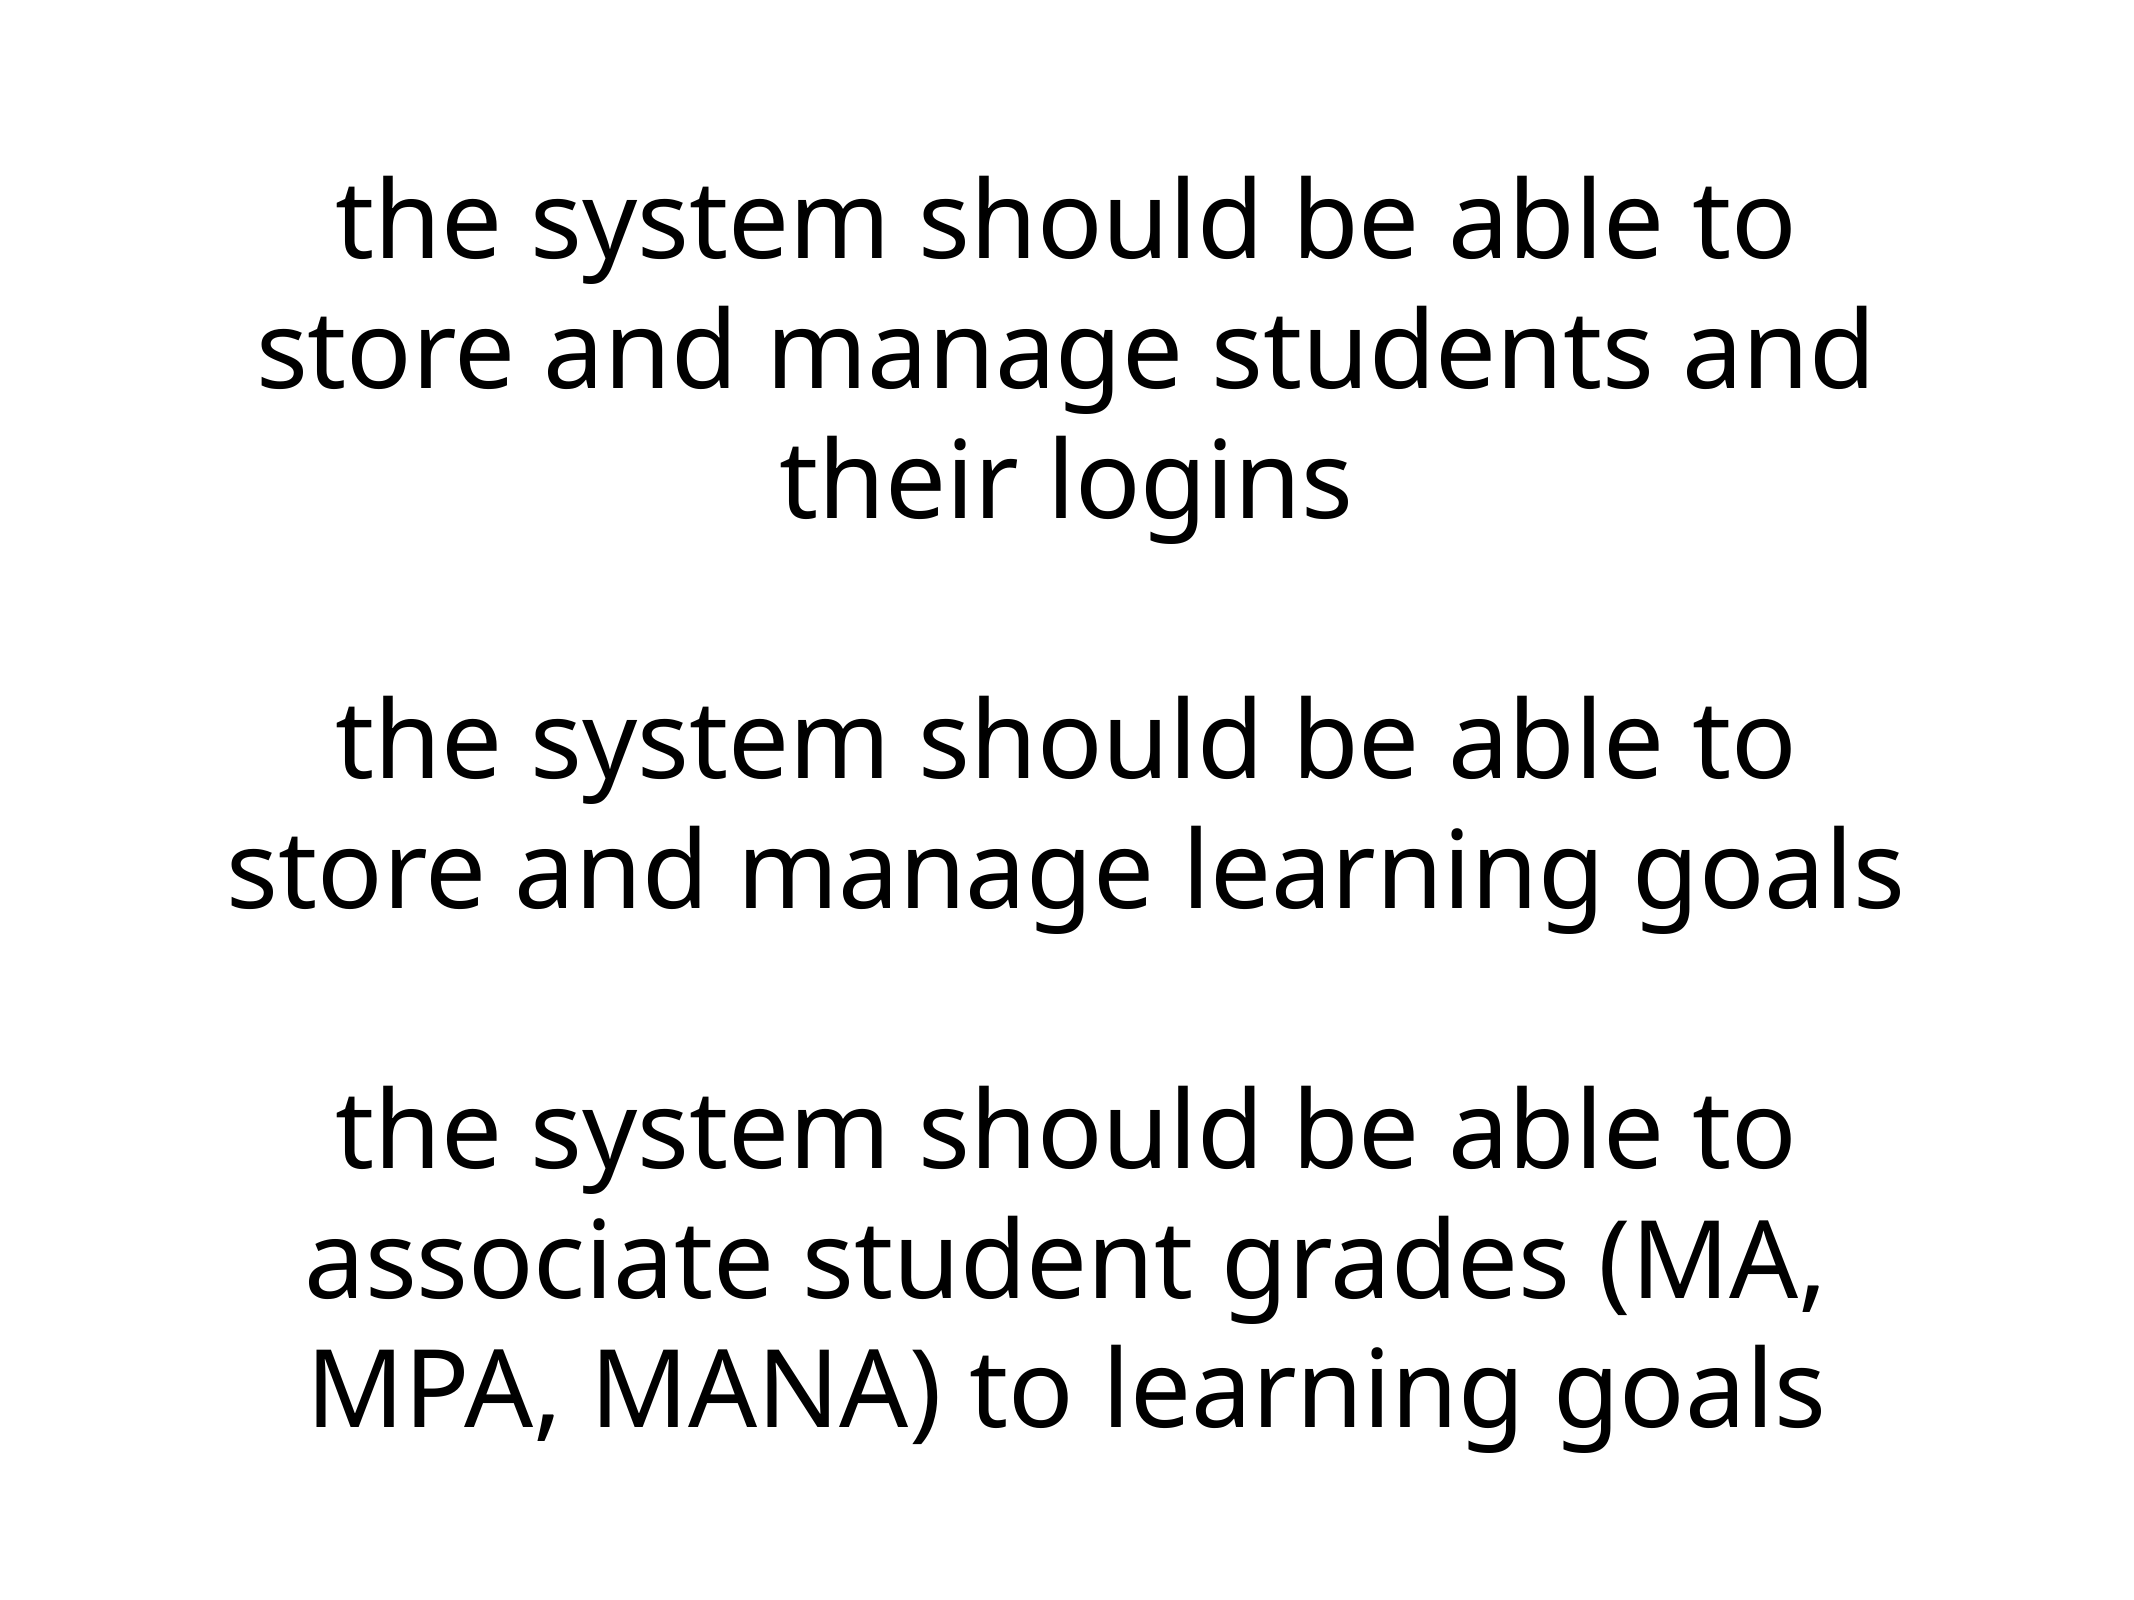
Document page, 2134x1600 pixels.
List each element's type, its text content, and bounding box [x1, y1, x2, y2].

title the system should be able to store and manage students and their logins the system should be able to store and manage learning goals the system should be able to associate student grades (MA, MPA, MANA) to learning goals [207, 136, 1926, 1464]
